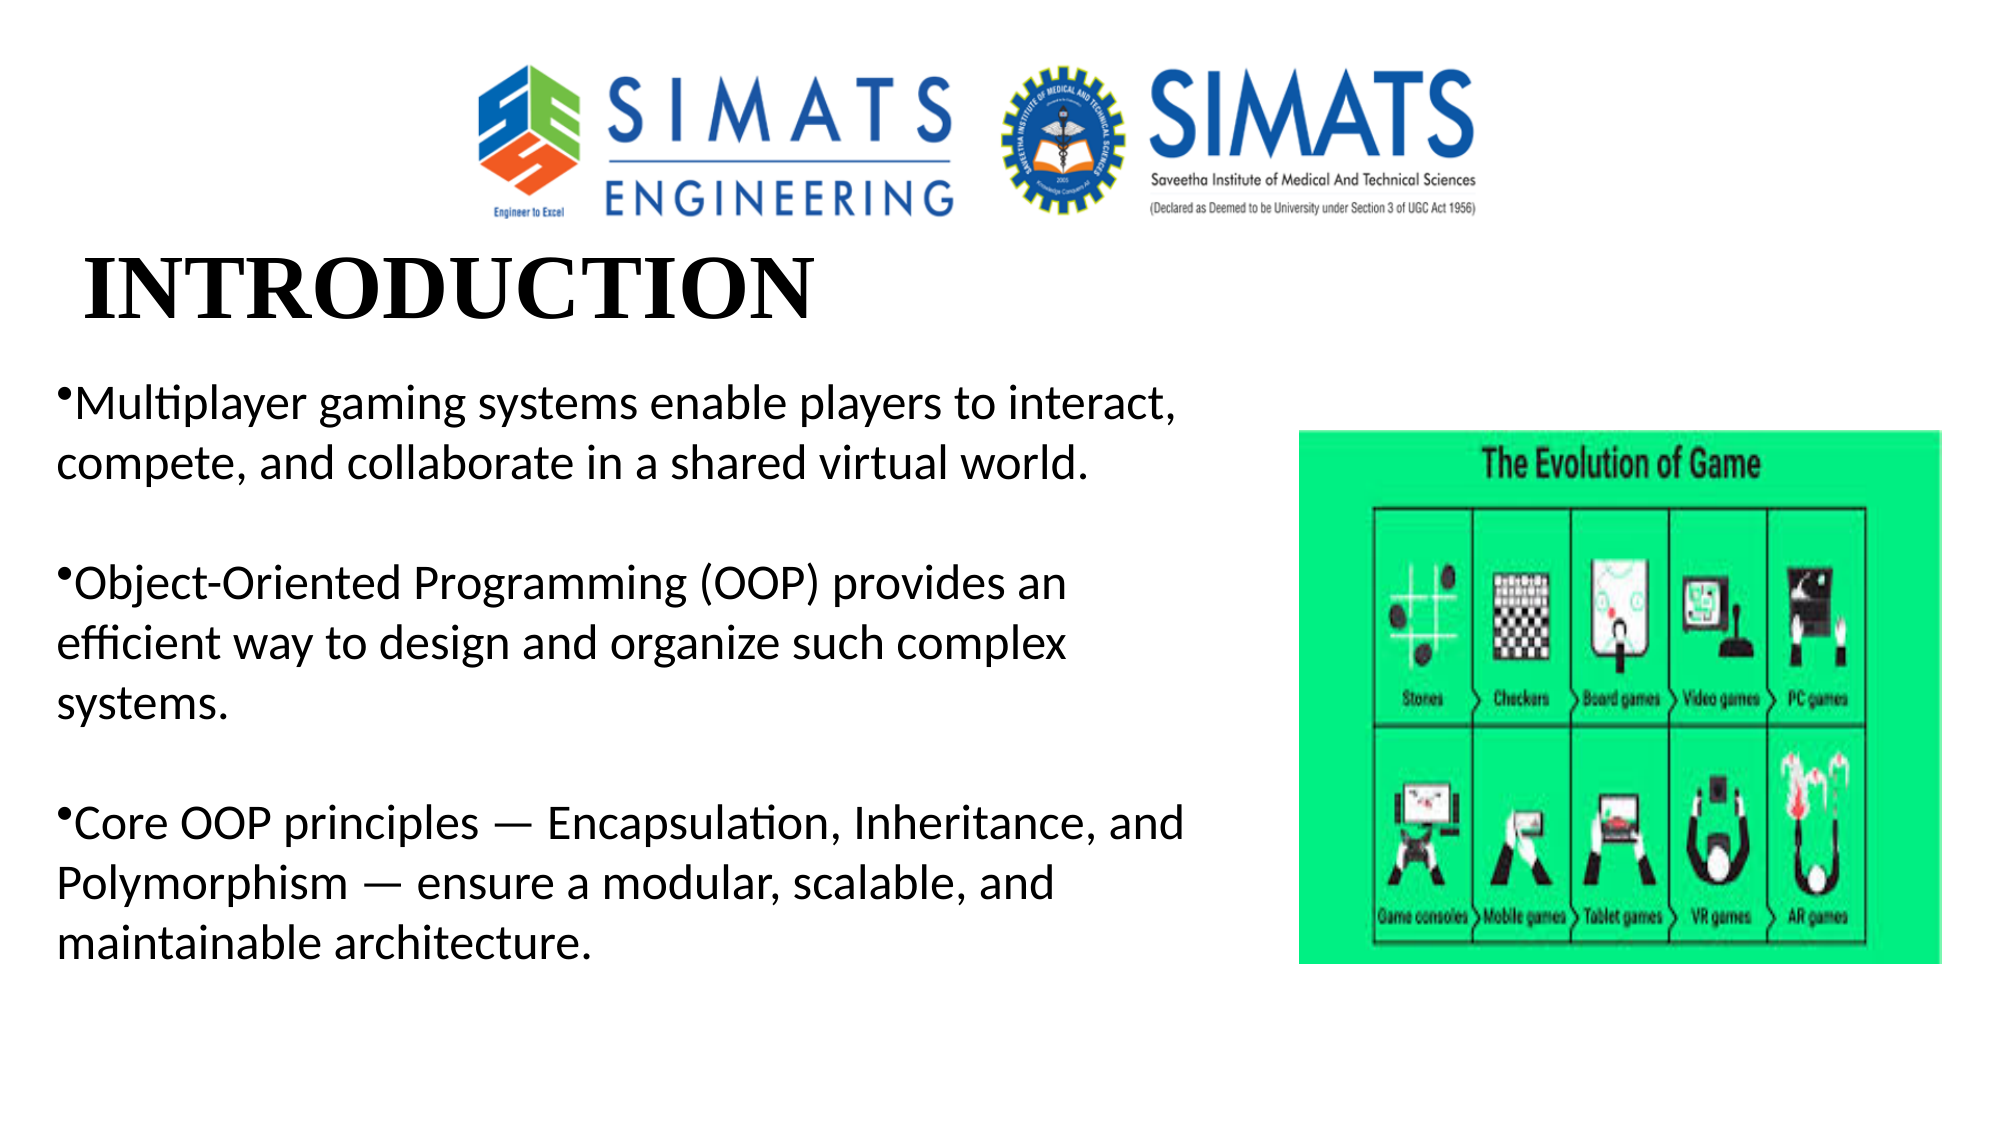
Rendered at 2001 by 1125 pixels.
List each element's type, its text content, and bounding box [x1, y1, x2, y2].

picture [1299, 430, 1942, 965]
title INTRODUCTION [67, 179, 1793, 398]
picture [394, 51, 1547, 228]
list Multiplayer gaming systems enable players to interact, compete, and collaborate in a shared virtual world. Object-Oriented Programming (OOP) provides an efficient way to design and organize such complex systems. Core OOP principles — Encapsulation, Inheritance, and Polymorphism — ensure a modular, scalable, and maintainable architecture. [41, 366, 1215, 1125]
